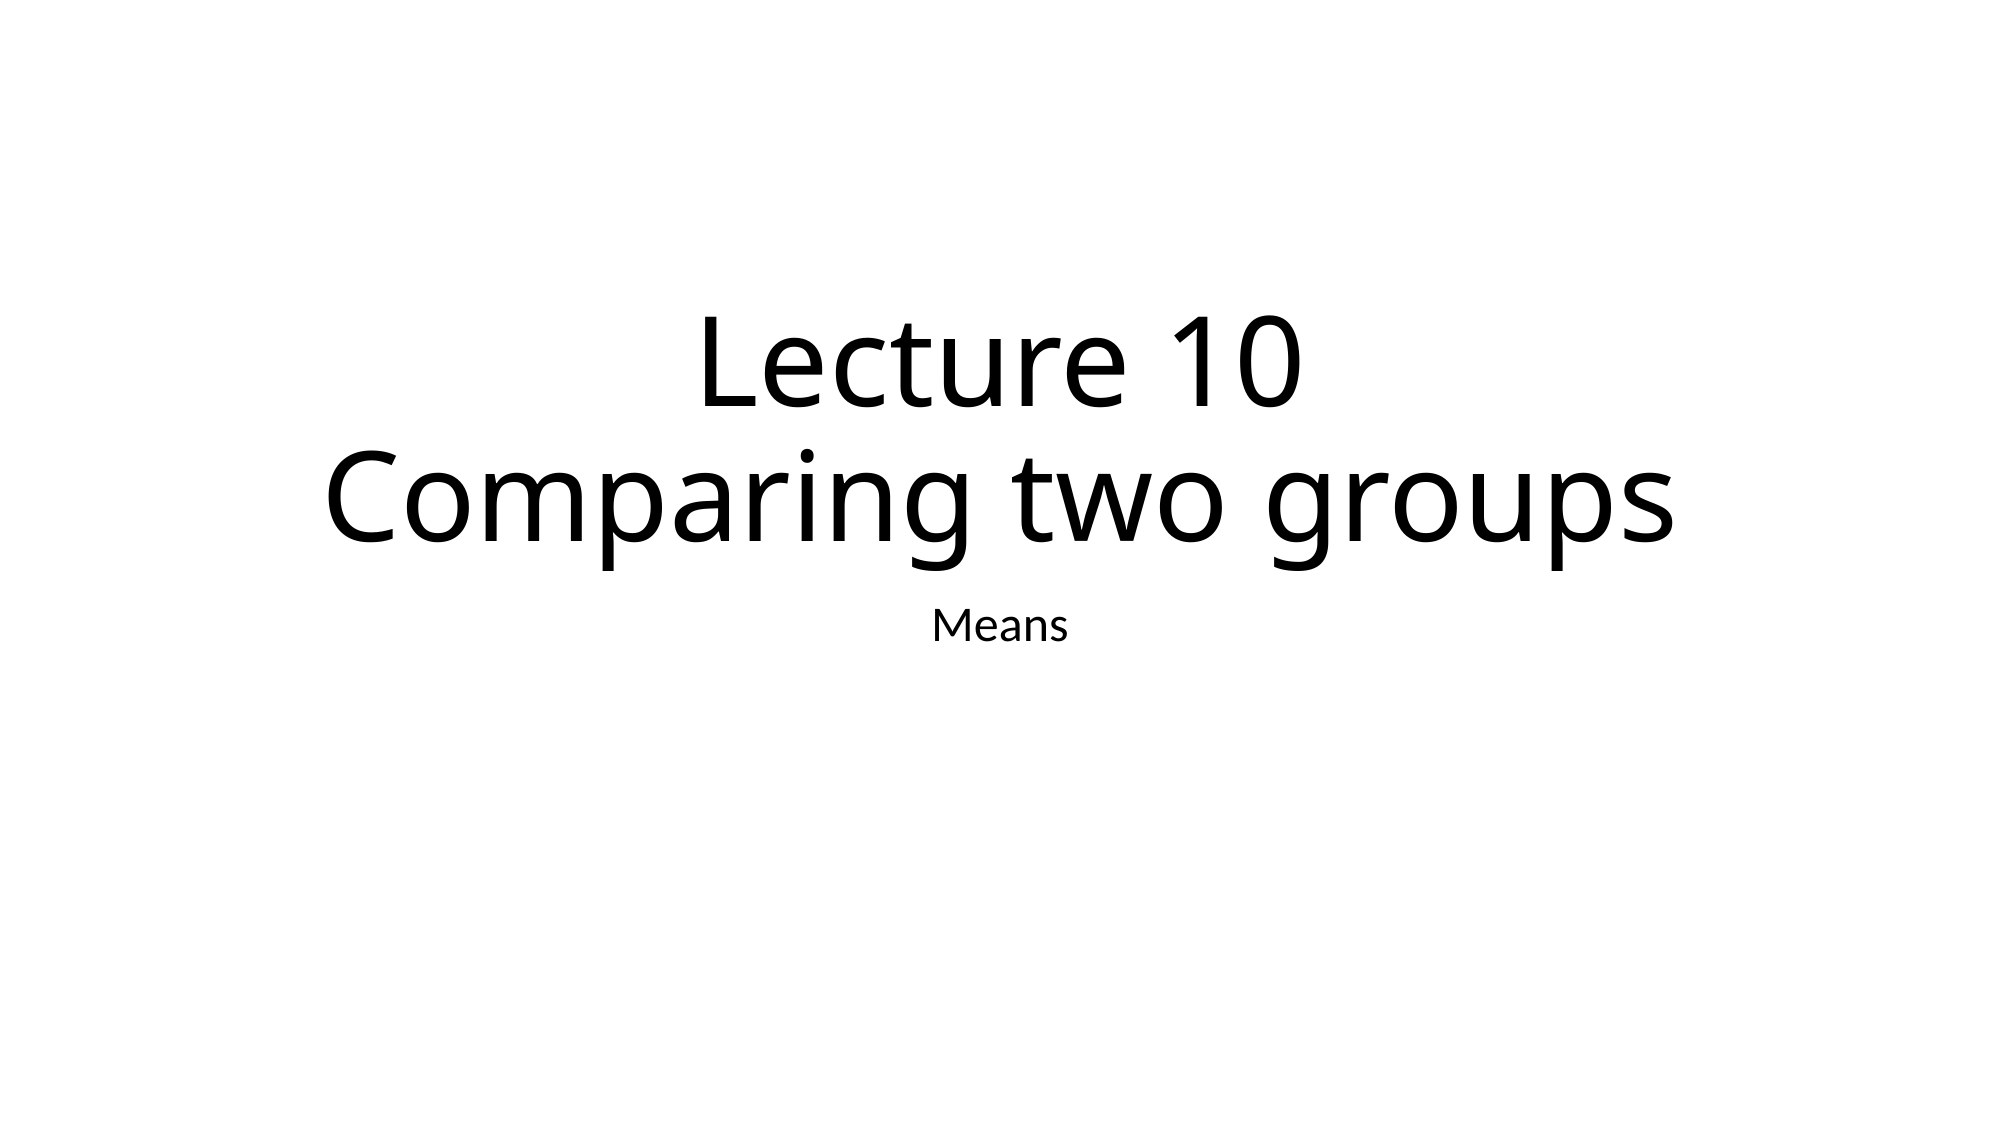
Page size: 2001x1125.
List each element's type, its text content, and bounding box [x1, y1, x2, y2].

title Lecture 10 Comparing two groups [249, 184, 1750, 576]
subtitle Means [249, 590, 1750, 863]
